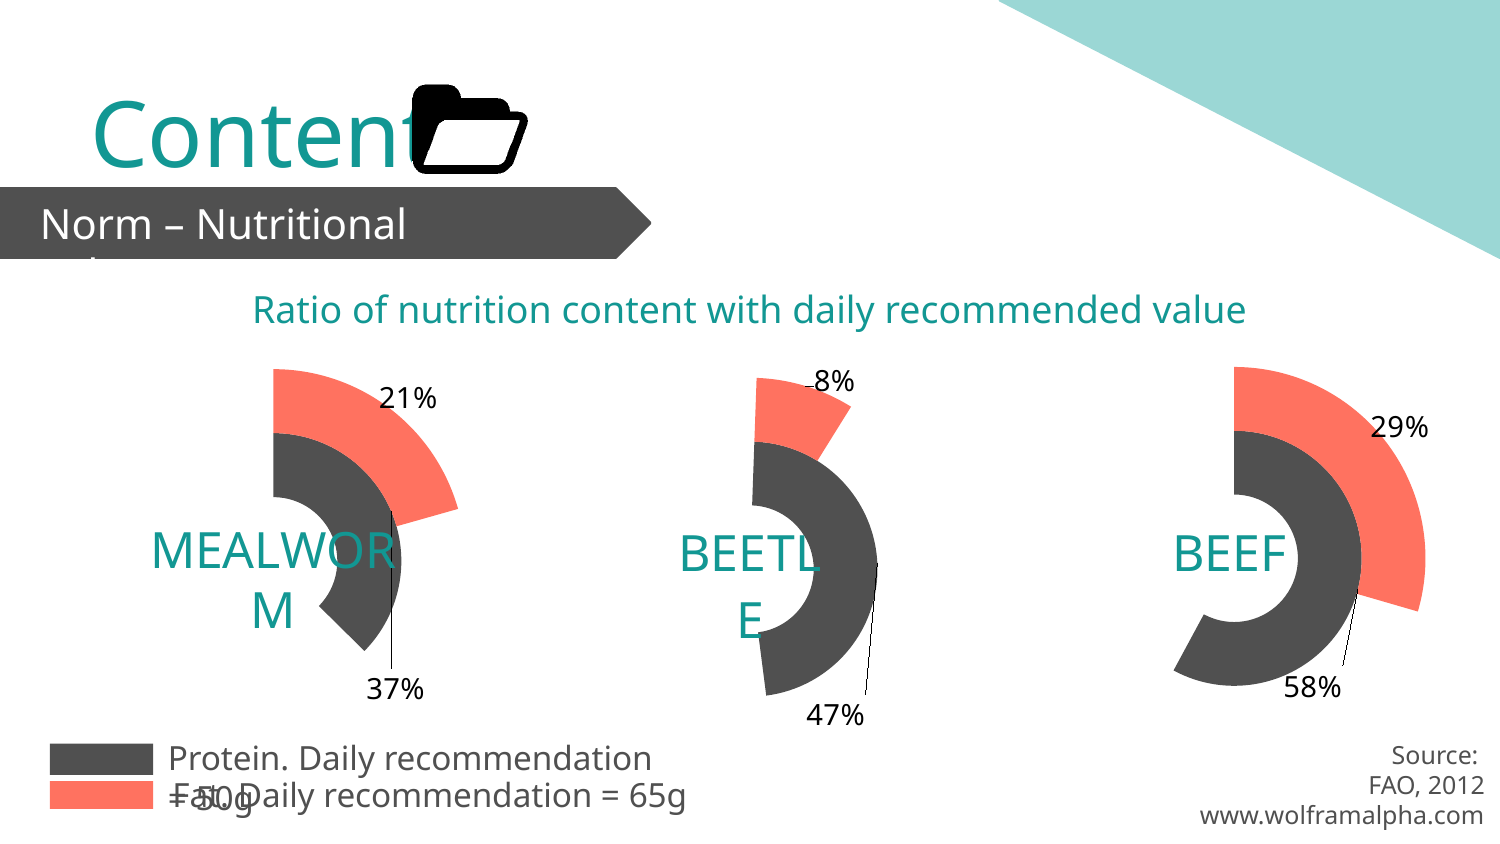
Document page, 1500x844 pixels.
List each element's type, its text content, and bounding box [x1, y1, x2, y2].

text_box Source: FAO, 2012 www.wolframalpha.com [1074, 727, 1500, 841]
text_box Fat. Daily recommendation = 65g [157, 767, 800, 822]
chart [998, 343, 1461, 770]
text_box Protein. Daily recommendation = 50g [153, 782, 688, 825]
text_box Ratio of nutrition content with daily recommended value [137, 278, 1363, 339]
chart [37, 346, 501, 773]
text_box Content [74, 37, 1425, 225]
text_box [48, 782, 155, 810]
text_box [0, 188, 651, 258]
chart [514, 354, 977, 781]
picture [412, 70, 528, 187]
text_box [998, 0, 1500, 259]
